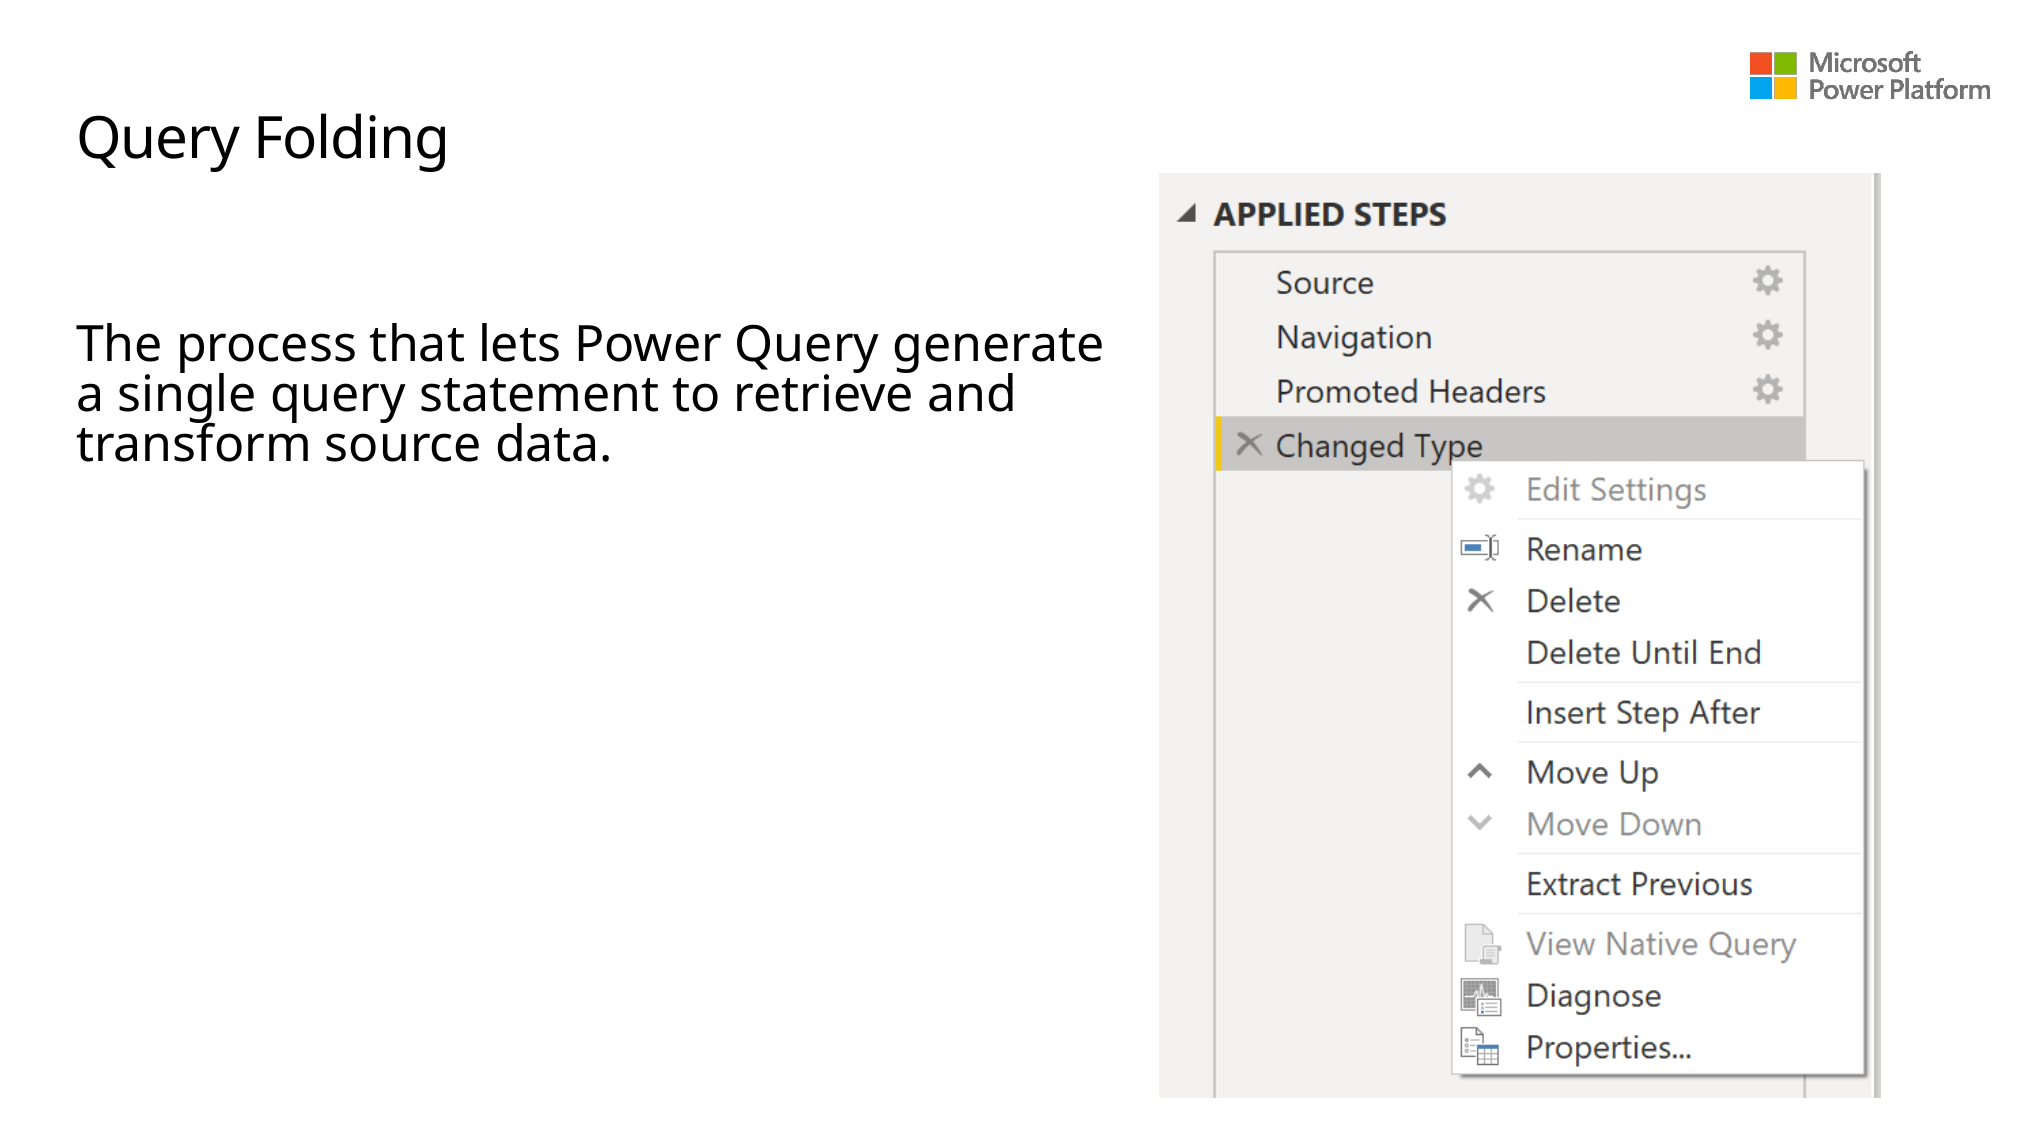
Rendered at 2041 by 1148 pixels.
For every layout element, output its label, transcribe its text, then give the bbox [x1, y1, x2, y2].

picture [1159, 173, 1882, 1098]
list The process that lets Power Query generate a single query statement to retrieve and transform source data. [76, 321, 1114, 611]
picture [1704, 6, 2037, 145]
title Query Folding [76, 103, 1969, 172]
